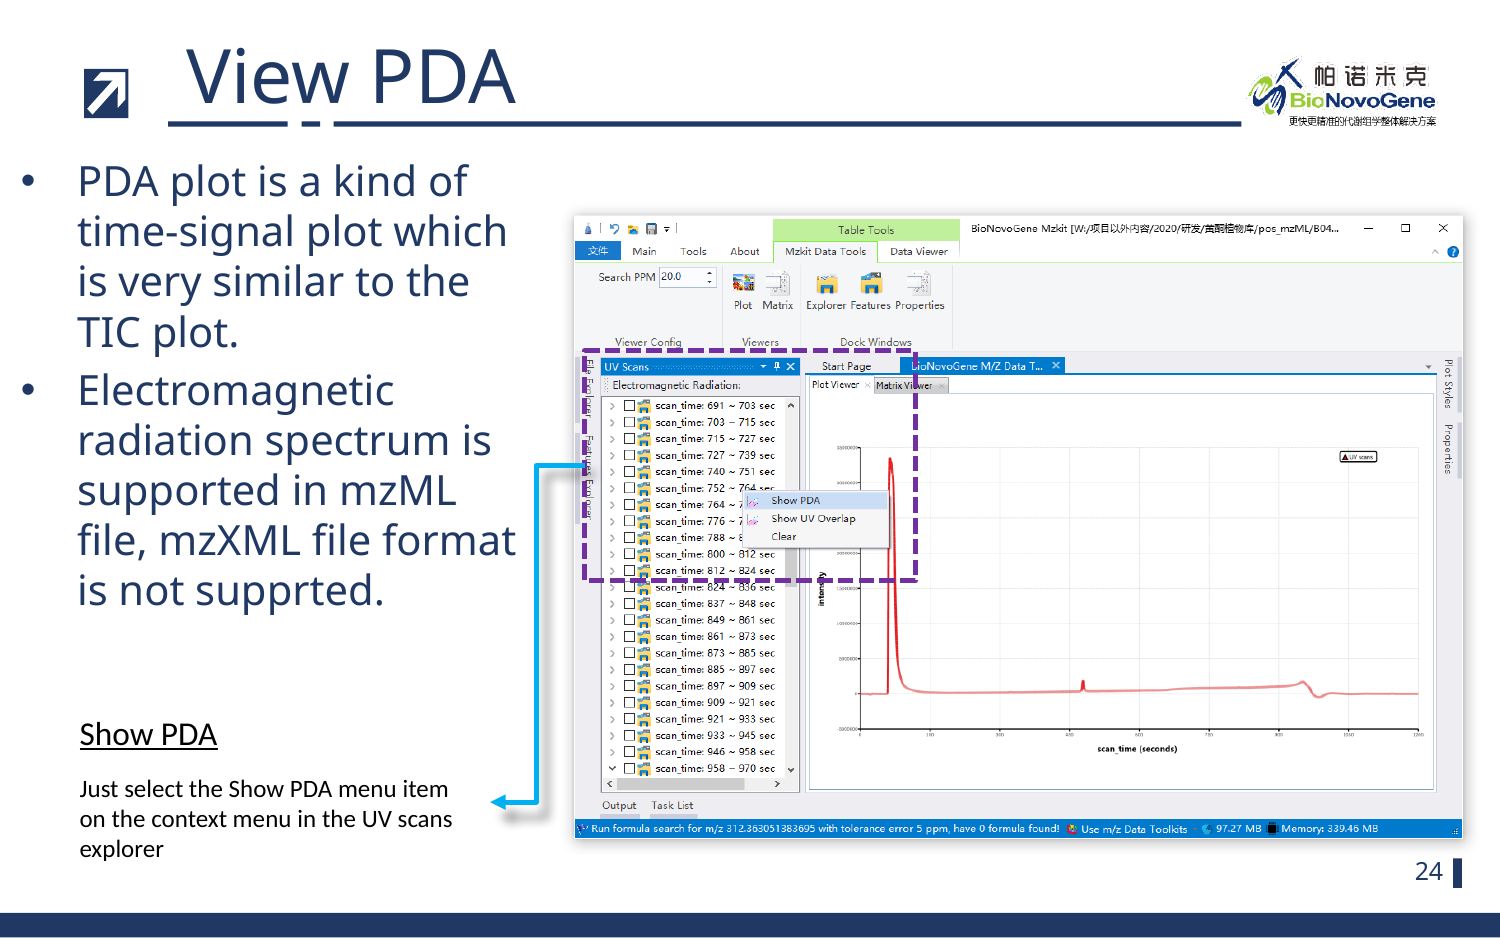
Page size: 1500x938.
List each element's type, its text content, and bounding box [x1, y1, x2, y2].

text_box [489, 465, 585, 804]
picture [1245, 55, 1444, 132]
picture [557, 196, 1486, 858]
list PDA plot is a kind of time-signal plot which is very similar to the TIC plot. Electromagnetic radiation spectrum is supported in mzML file, mzXML file format is not supprted. [5, 147, 543, 646]
text_box Show PDA Just select the Show PDA menu item on the context menu in the UV scans explorer [64, 704, 491, 900]
title View PDA [171, 19, 1058, 127]
